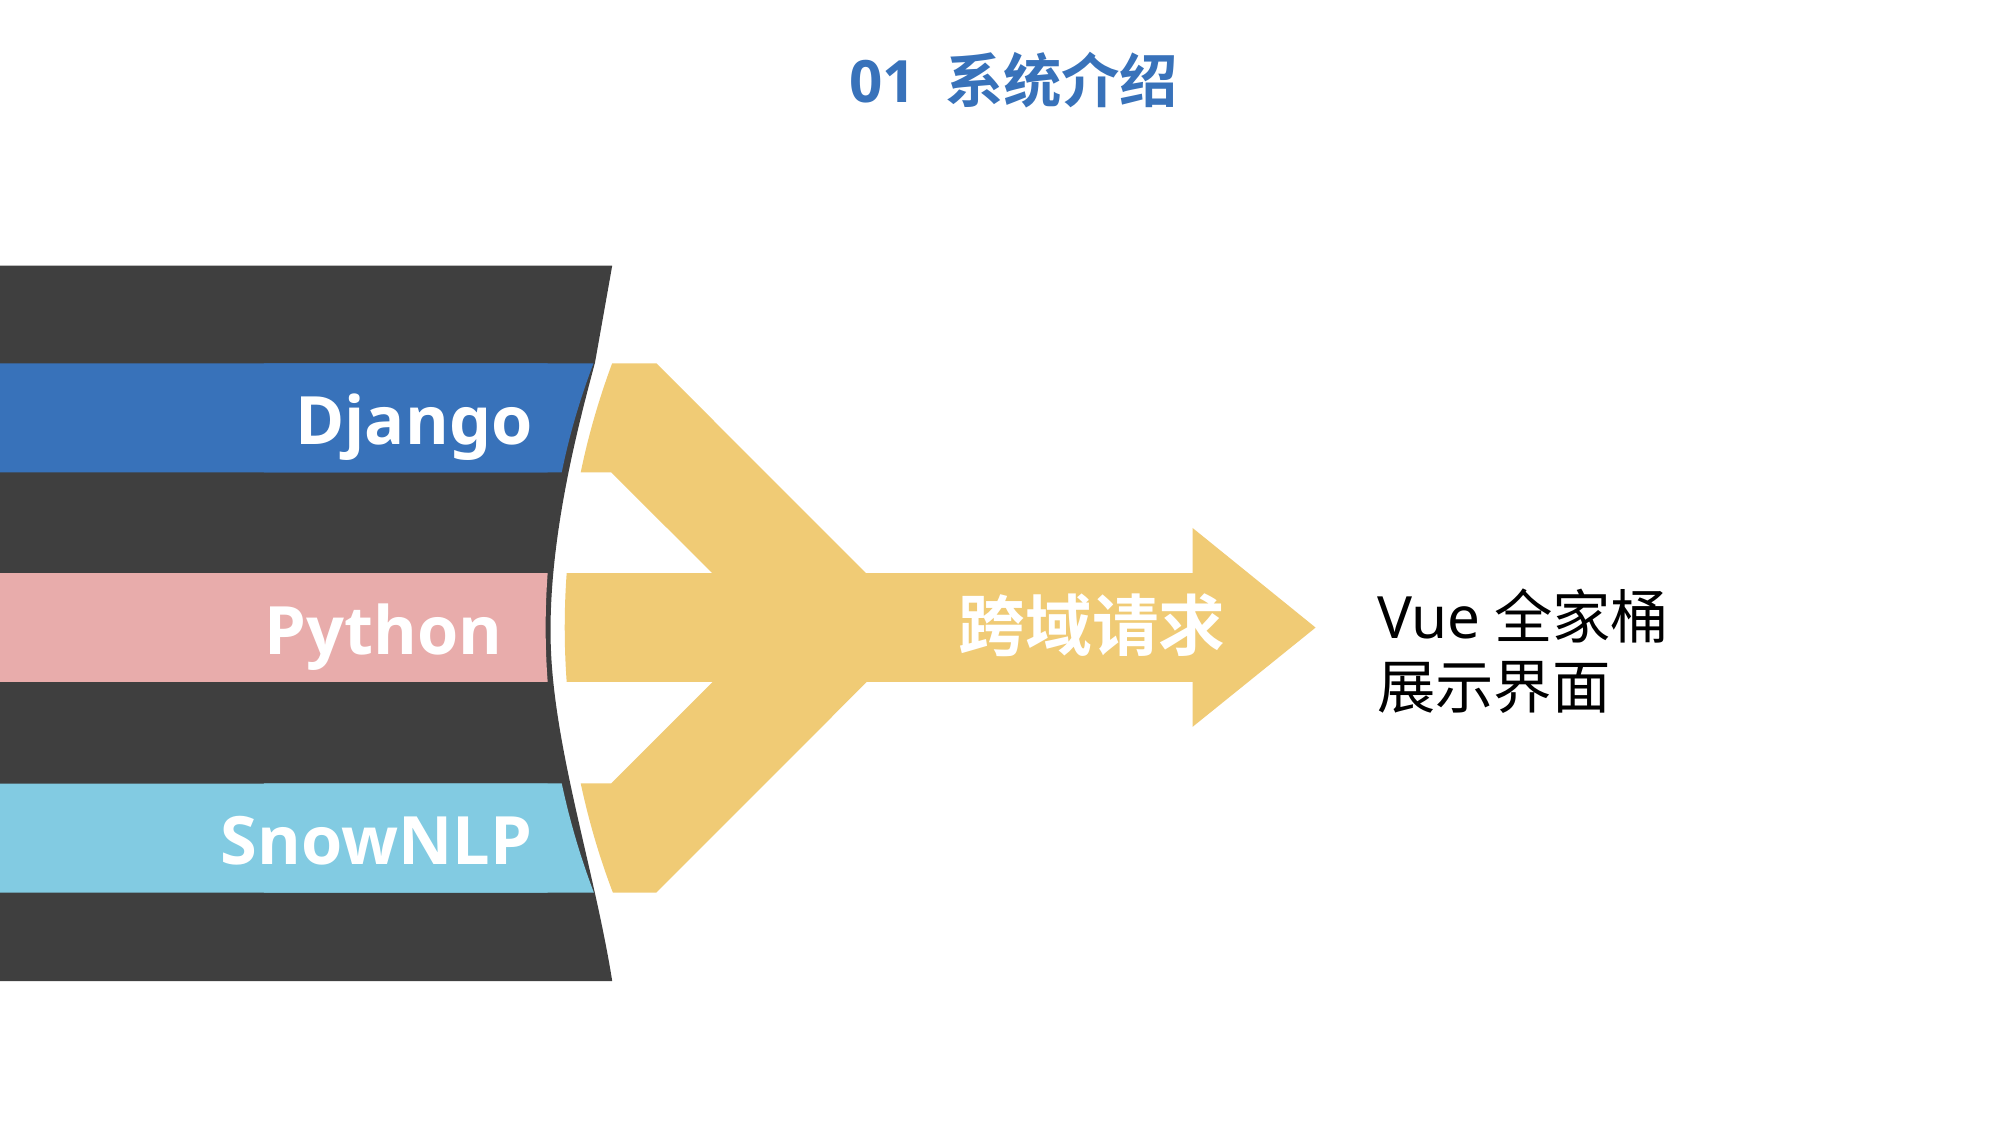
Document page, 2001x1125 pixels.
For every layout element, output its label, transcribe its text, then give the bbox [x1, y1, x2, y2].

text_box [0, 572, 548, 683]
text_box [0, 481, 572, 781]
text_box [0, 263, 615, 365]
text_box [0, 783, 595, 894]
text_box 跨域请求 [564, 363, 1316, 893]
text_box Vue全家桶 展示界面 [1362, 573, 1772, 755]
text_box 01 系统介绍 [566, 36, 1461, 122]
text_box [0, 895, 615, 984]
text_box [0, 363, 594, 473]
